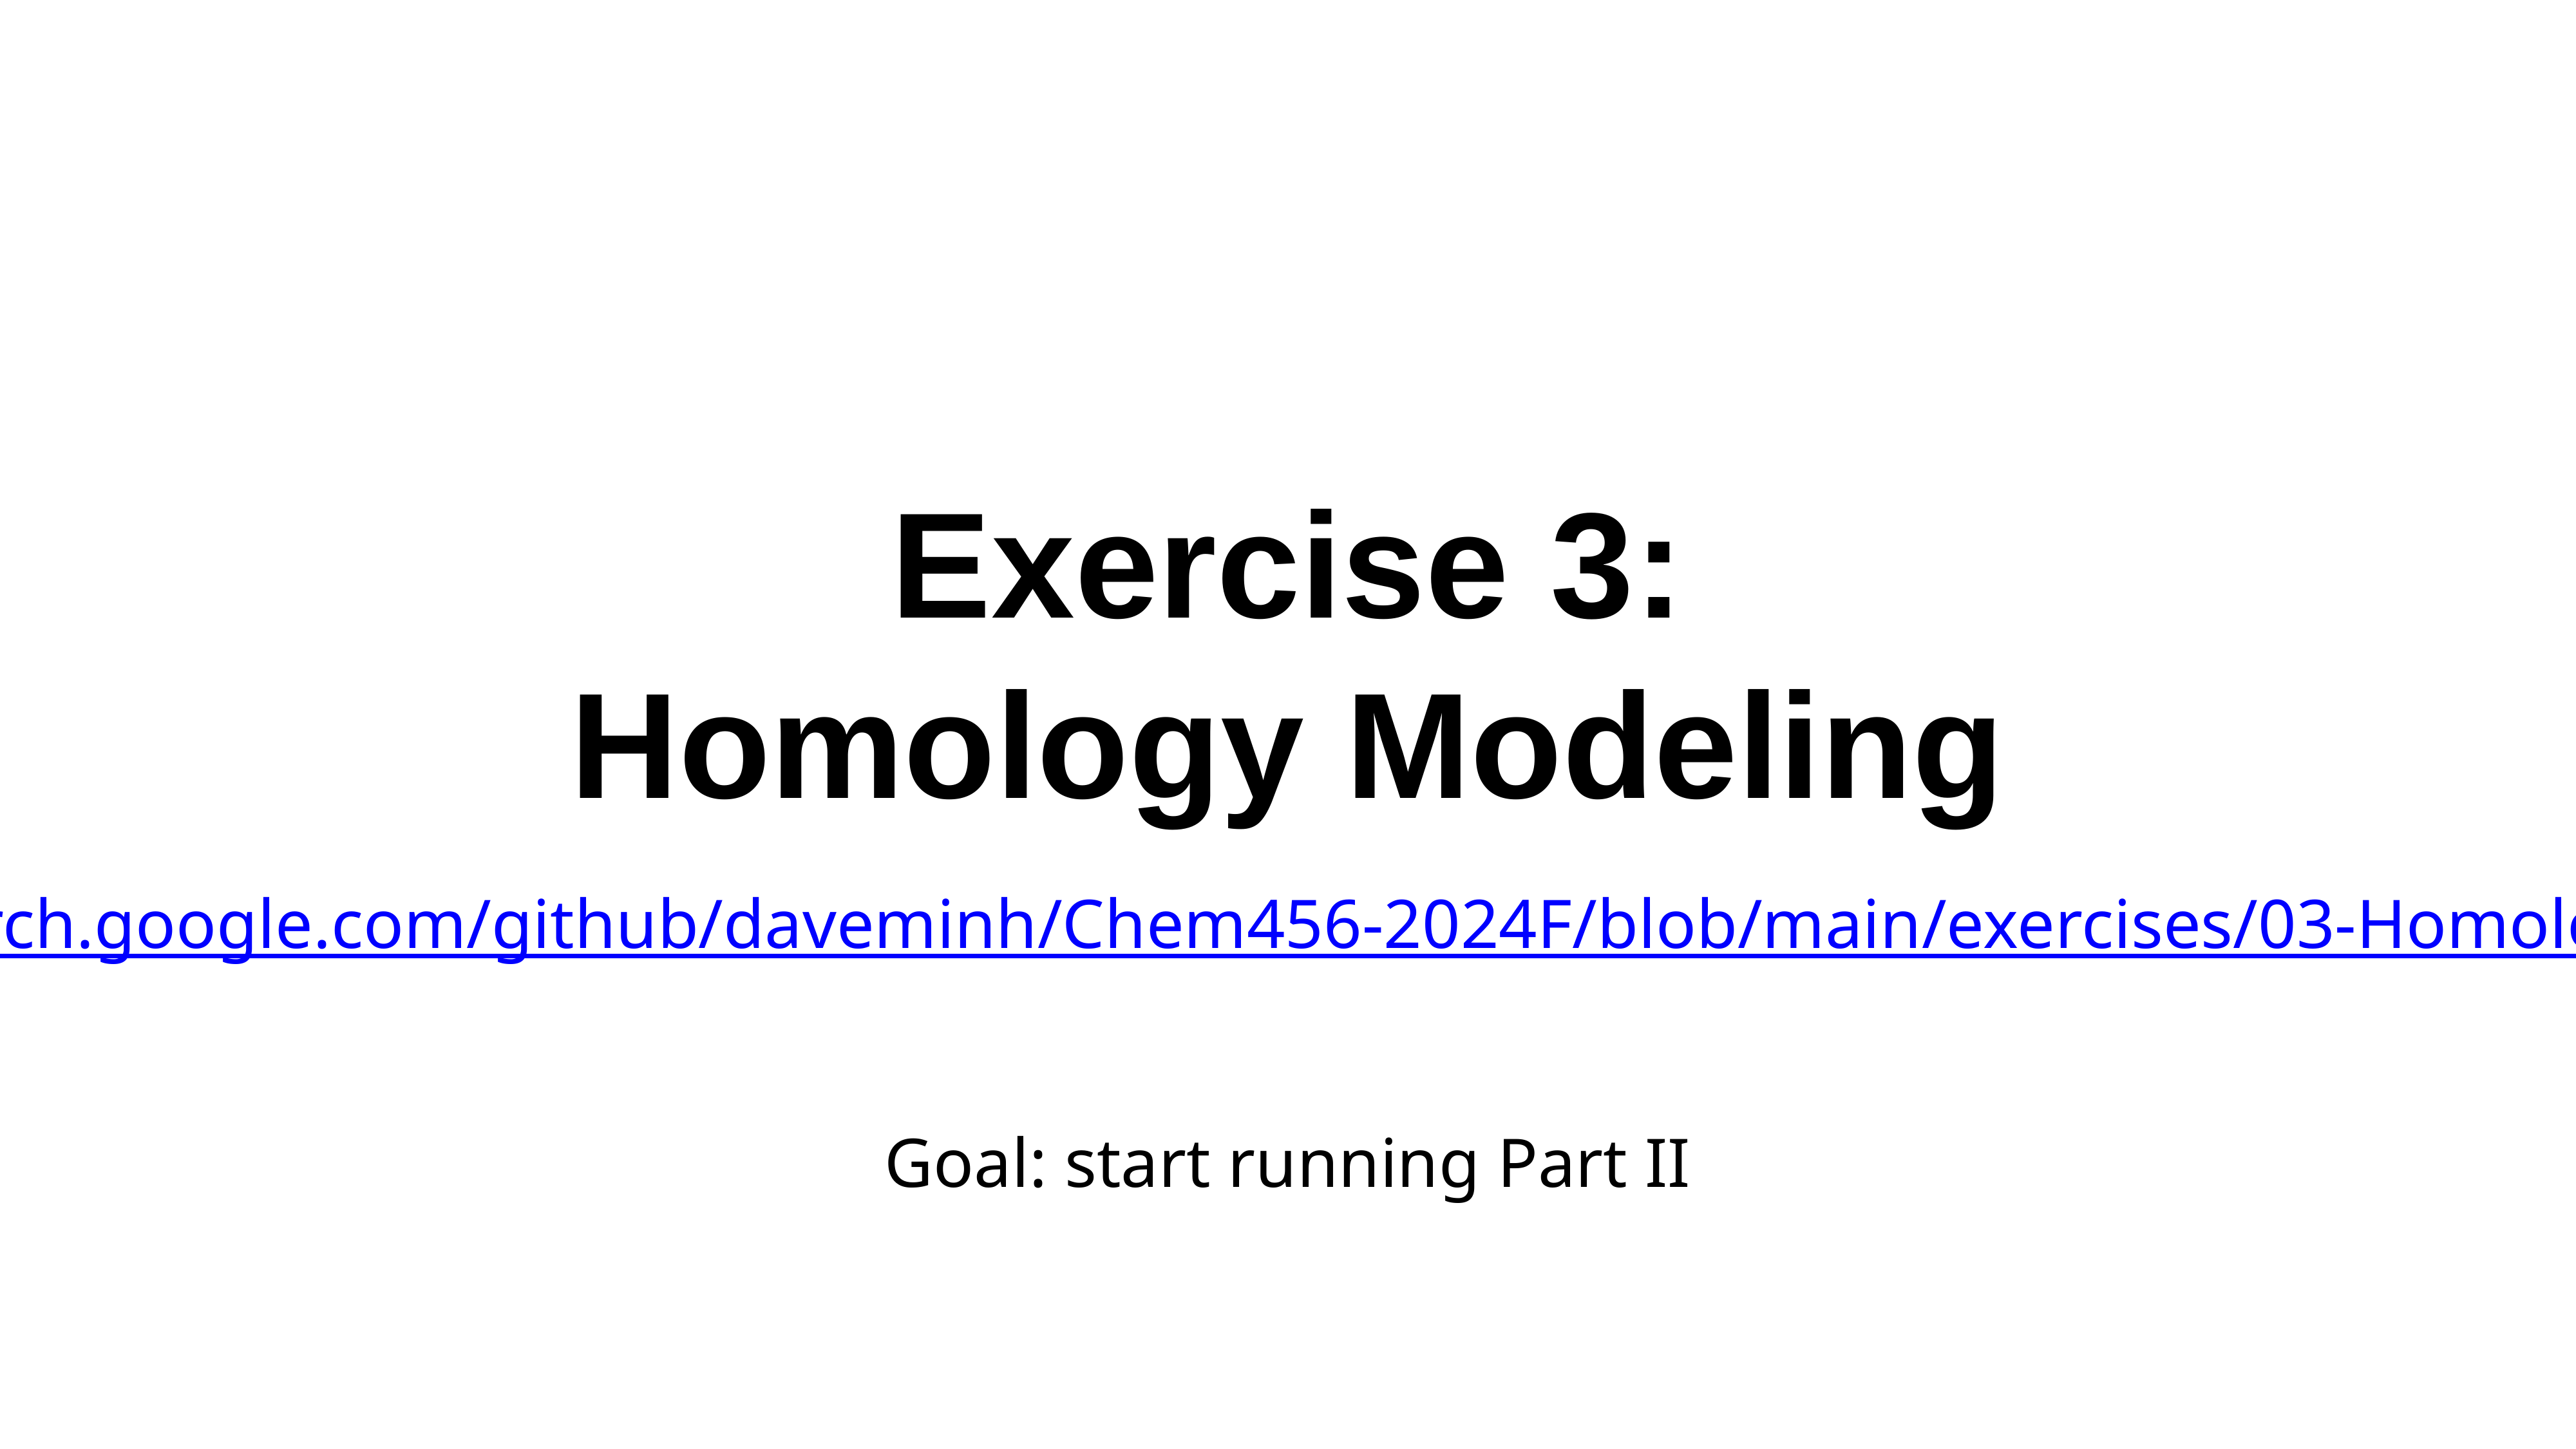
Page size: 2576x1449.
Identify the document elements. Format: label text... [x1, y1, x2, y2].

title Exercise 3: Homology Modeling [510, 402, 2066, 873]
text_box https://colab.research.google.com/github/daveminh/Chem456-2024F/blob/main/exercises/03-Homology_Modeling.ipynb Goal: start running Part II [0, 873, 2576, 1142]
